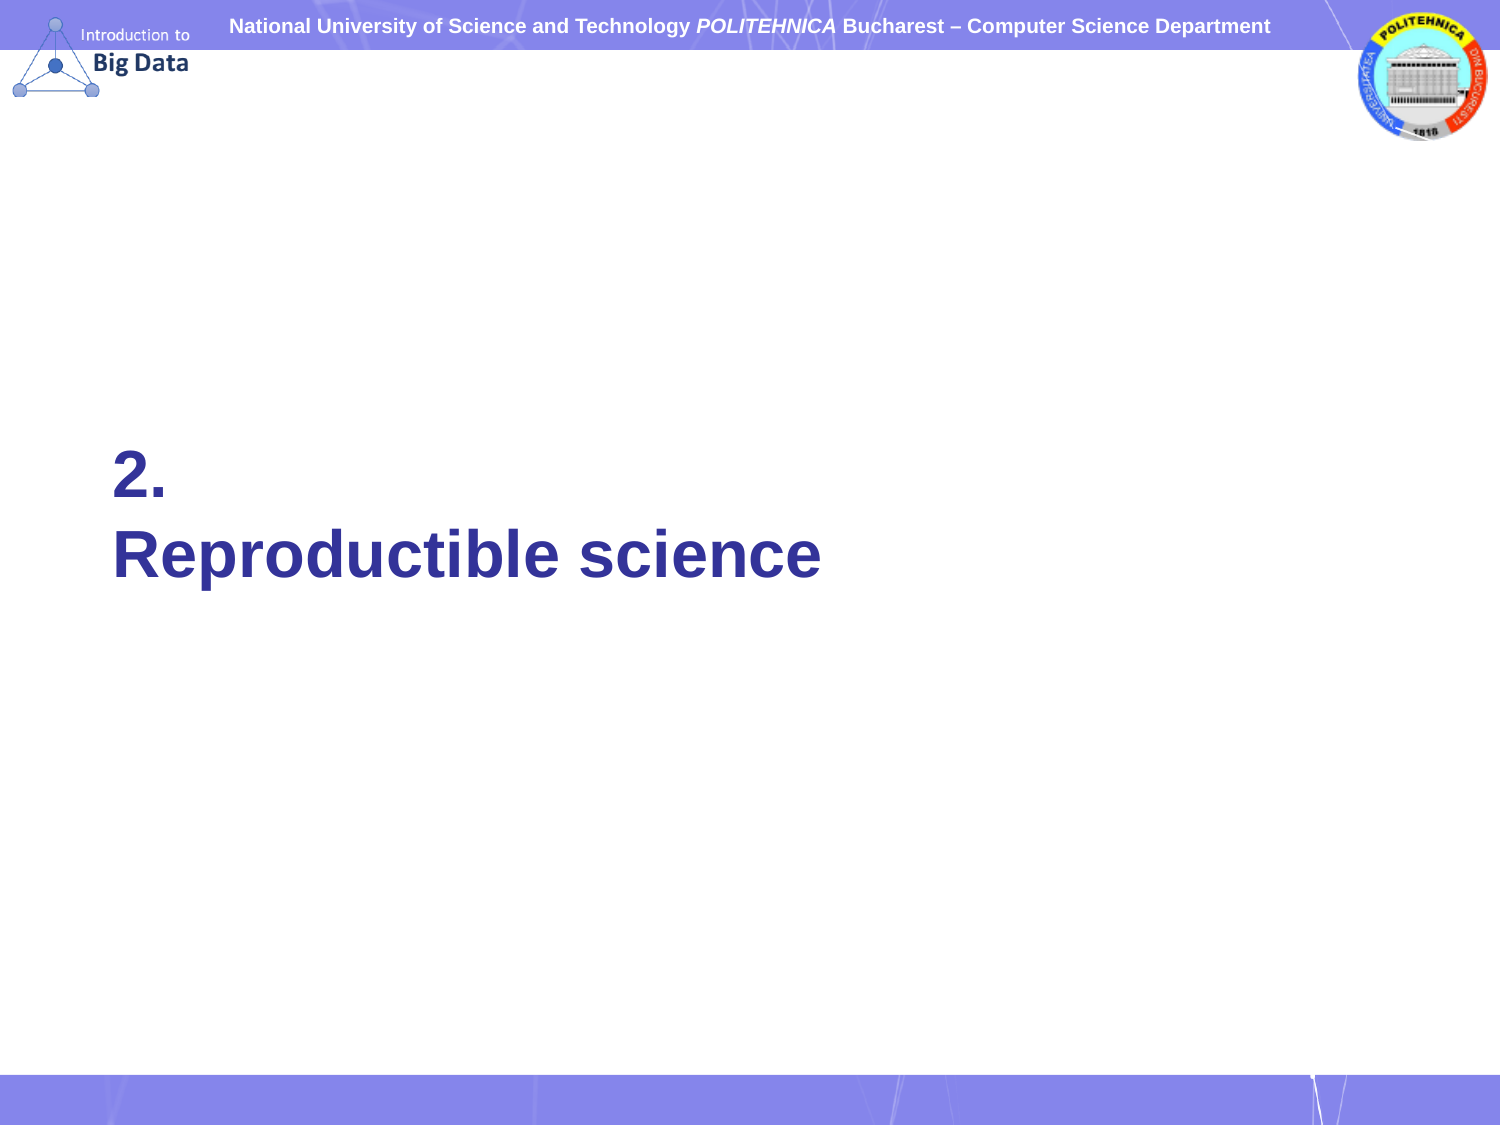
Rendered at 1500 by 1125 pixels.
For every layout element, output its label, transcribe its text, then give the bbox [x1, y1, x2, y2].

picture [0, 0, 1500, 1125]
title 2. Reproductible science [112, 400, 1260, 591]
